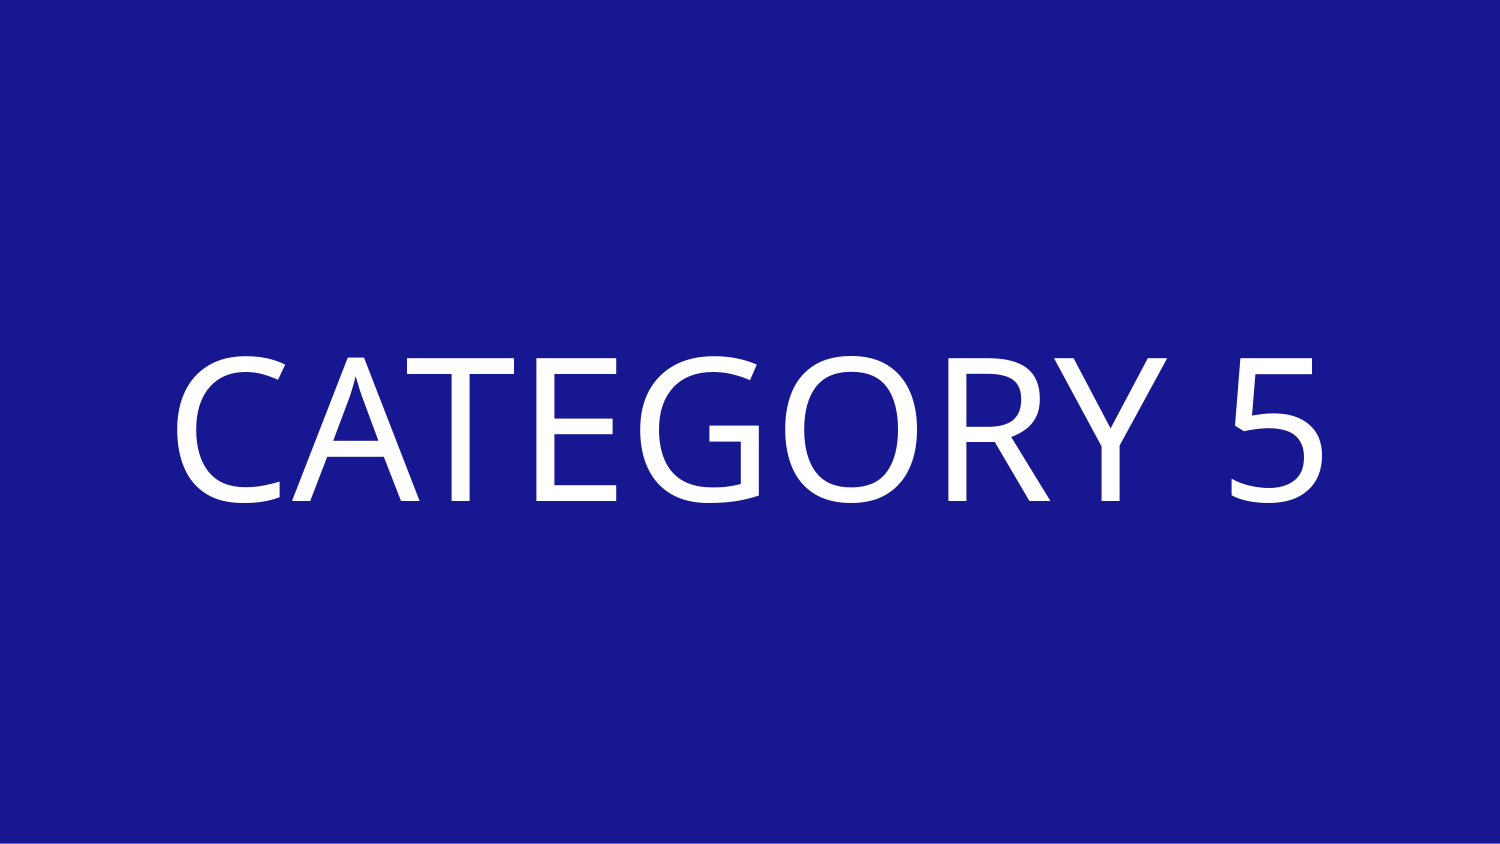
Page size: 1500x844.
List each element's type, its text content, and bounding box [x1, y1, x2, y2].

text_box CATEGORY 5 [0, 0, 1500, 844]
